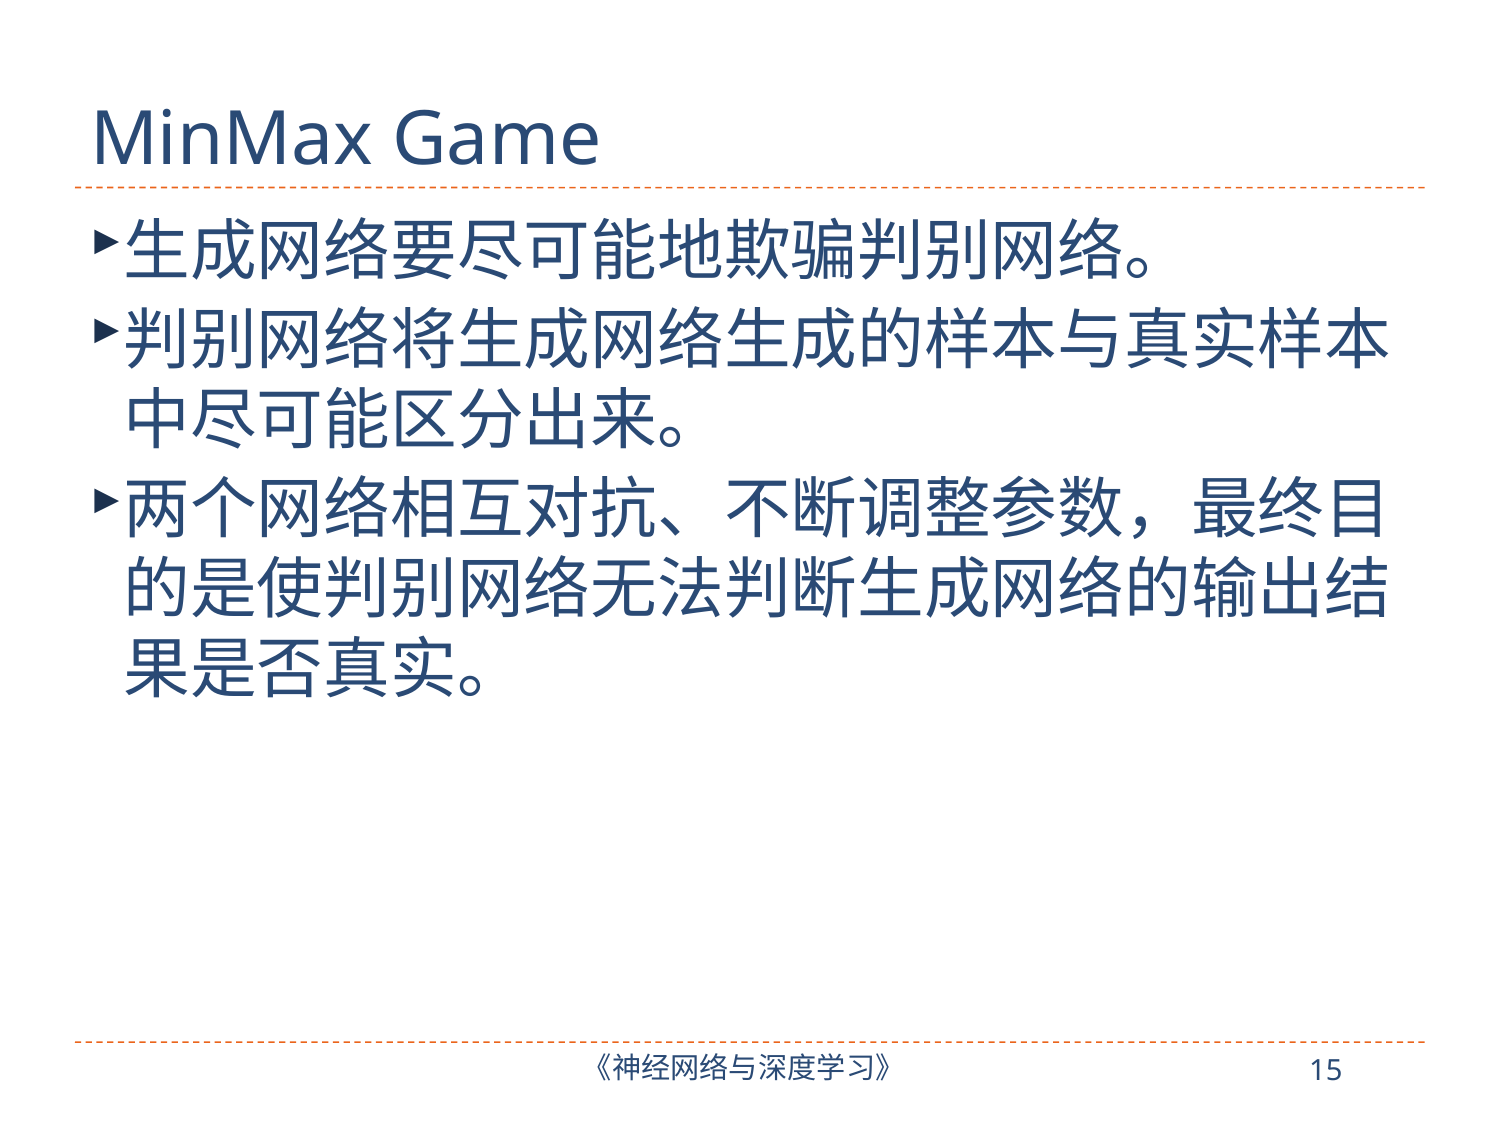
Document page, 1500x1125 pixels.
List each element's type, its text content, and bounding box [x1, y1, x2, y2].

title MinMax Game [75, 24, 1425, 188]
list 生成网络要尽可能地欺骗判别网络。 判别网络将生成网络生成的样本与真实样本中尽可能区分出来。 两个网络相互对抗、不断调整参数，最终目的是使判别网络无法判断生成网络的输出结果是否真实。 [75, 200, 1425, 1010]
